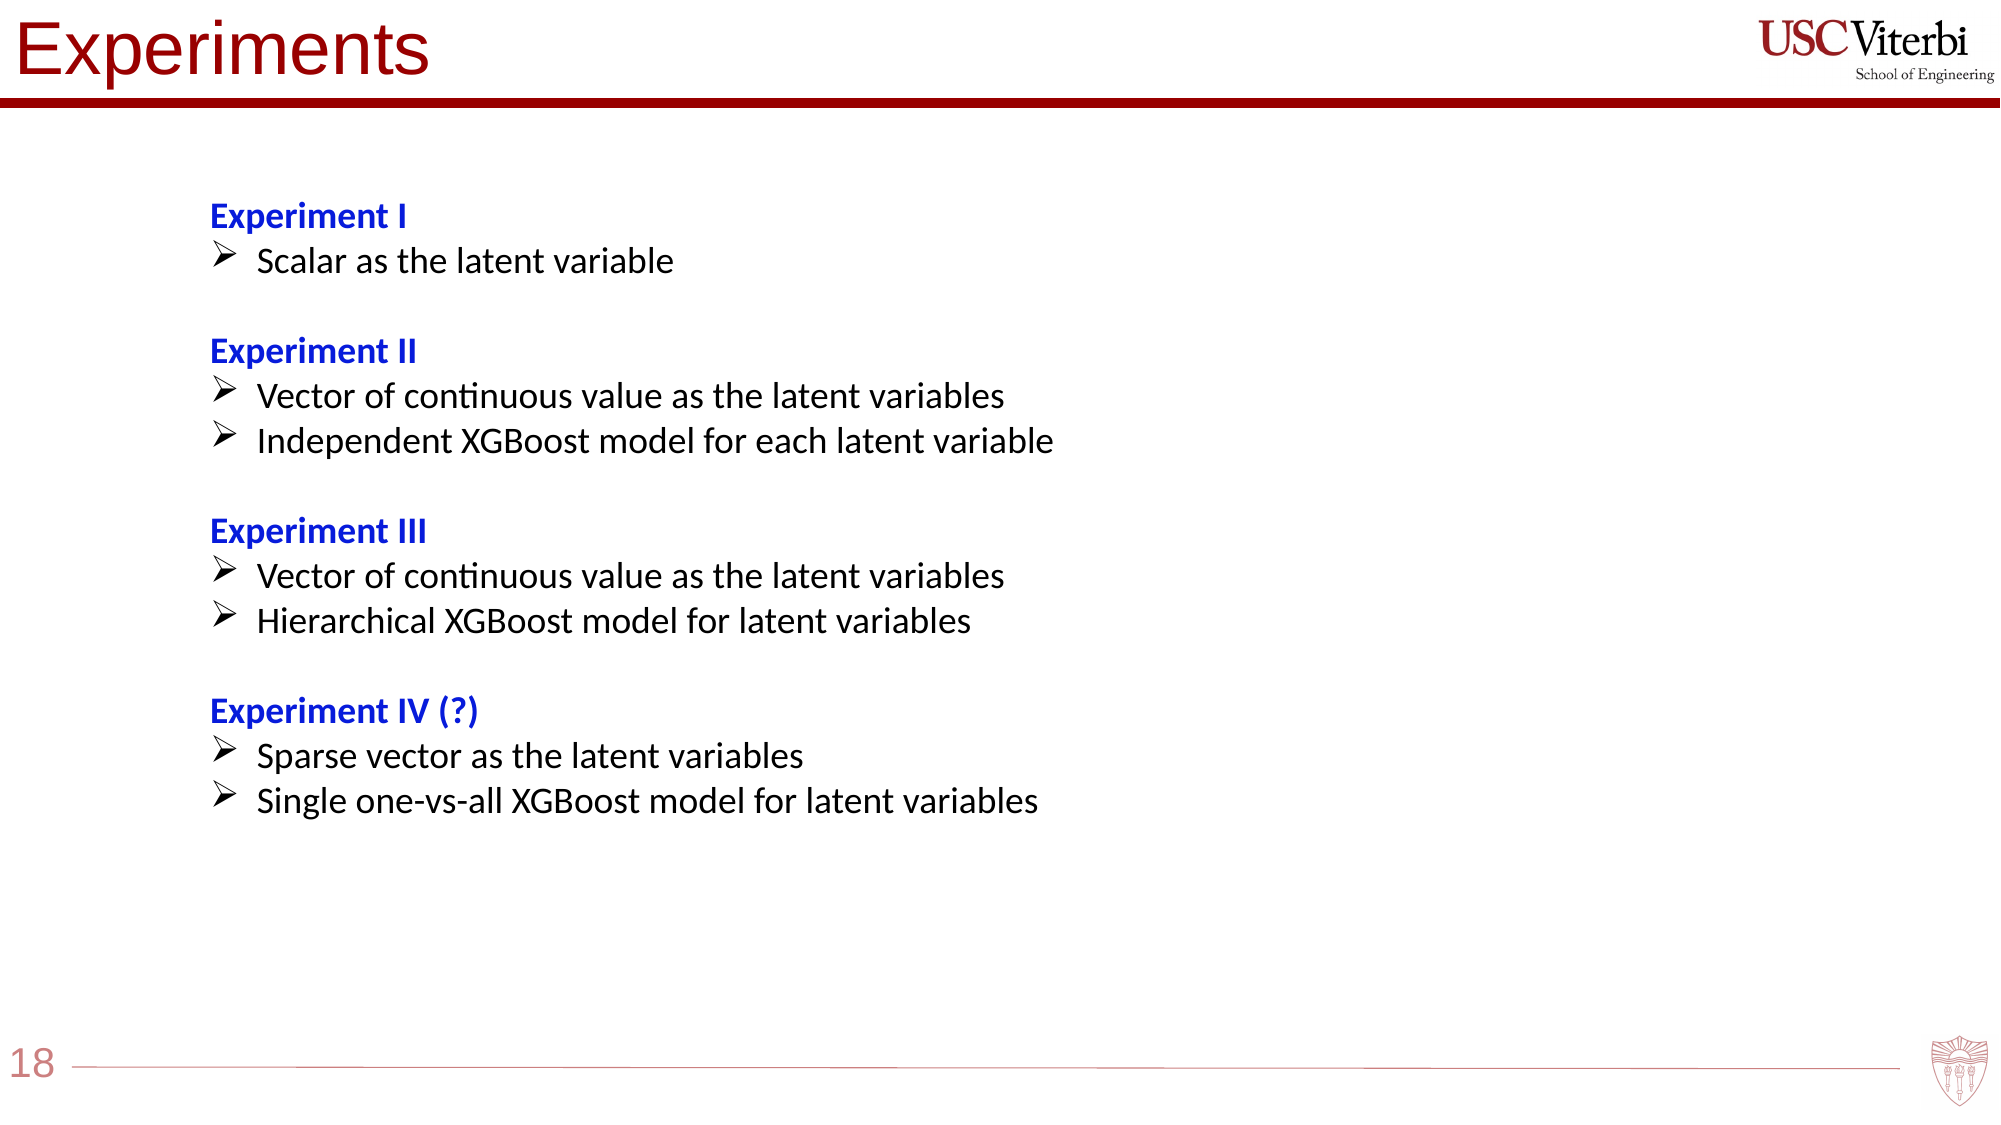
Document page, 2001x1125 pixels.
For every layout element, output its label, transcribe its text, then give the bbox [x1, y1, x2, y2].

text_box Experiment I Scalar as the latent variable Experiment II Vector of continuous value as the latent variables Independent XGBoost model for each latent variable Experiment III Vector of continuous value as the latent variables Hierarchical XGBoost model for latent variables Experiment IV (?) Sparse vector as the latent variables Single one-vs-all XGBoost model for latent variables [120, 183, 1800, 874]
picture [1756, 11, 2000, 88]
text_box Experiments [0, 0, 1668, 98]
